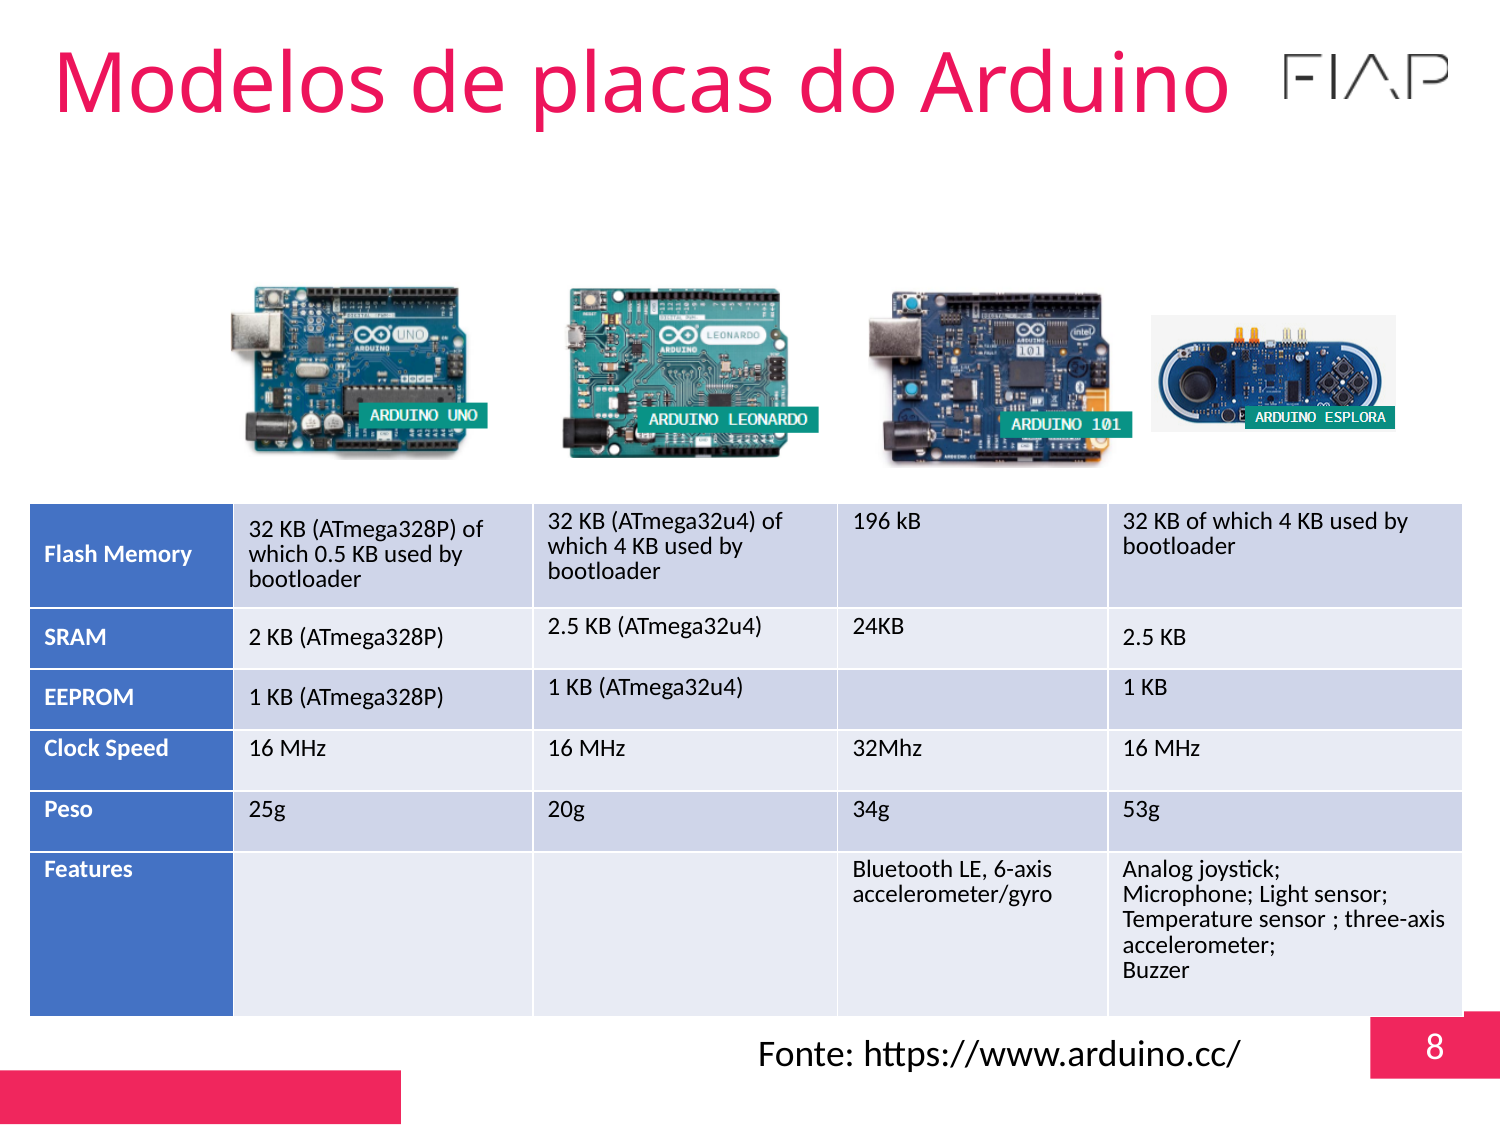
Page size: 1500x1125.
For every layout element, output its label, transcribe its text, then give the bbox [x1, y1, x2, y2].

table_cell Peso [30, 792, 233, 851]
table_cell 16 MHz [234, 731, 532, 790]
table_header 32 KB (ATmega32u4) of which 4 KB used by bootloader [534, 504, 837, 607]
table_cell Features [30, 853, 233, 1016]
table_cell 1 KB [1109, 670, 1462, 729]
table_cell 1 KB (ATmega32u4) [534, 670, 837, 729]
table_header 196 kB [838, 504, 1107, 607]
table_cell Clock Speed [30, 731, 233, 790]
text_box Modelos de placas do Arduino [37, 21, 1282, 137]
table_cell 53g [1109, 792, 1462, 851]
table_header Flash Memory [30, 504, 233, 607]
table_cell 34g [838, 792, 1107, 851]
table_cell 1 KB (ATmega328P) [234, 670, 532, 729]
picture [868, 280, 1137, 468]
table_cell 2.5 KB [1109, 609, 1462, 668]
table_cell 16 MHz [534, 731, 837, 790]
picture [1151, 315, 1397, 432]
table_cell [838, 670, 1107, 729]
table_cell 2.5 KB (ATmega32u4) [534, 609, 837, 668]
table_cell 2 KB (ATmega328P) [234, 609, 532, 668]
table_cell 25g [234, 792, 532, 851]
table_header 32 KB (ATmega328P) of which 0.5 KB used by bootloader [234, 504, 532, 607]
table_header 32 KB of which 4 KB used by bootloader [1109, 504, 1462, 607]
table_cell 20g [534, 792, 837, 851]
table_cell Bluetooth LE, 6-axis accelerometer/gyro [838, 853, 1107, 1016]
table_cell 16 MHz [1109, 731, 1462, 790]
table_cell [234, 853, 532, 1016]
table_cell 32Mhz [838, 731, 1107, 790]
picture [230, 278, 491, 460]
table_cell EEPROM [30, 670, 233, 729]
table_cell SRAM [30, 609, 233, 668]
table_cell Analog joystick; Microphone; Light sensor; Temperature sensor ; three-axis accelerometer; Buzzer [1109, 853, 1462, 1016]
table_cell 24KB [838, 609, 1107, 668]
text_box Fonte: https://www.arduino.cc/ [694, 1021, 1306, 1082]
table_cell [534, 853, 837, 1016]
picture [560, 279, 821, 458]
